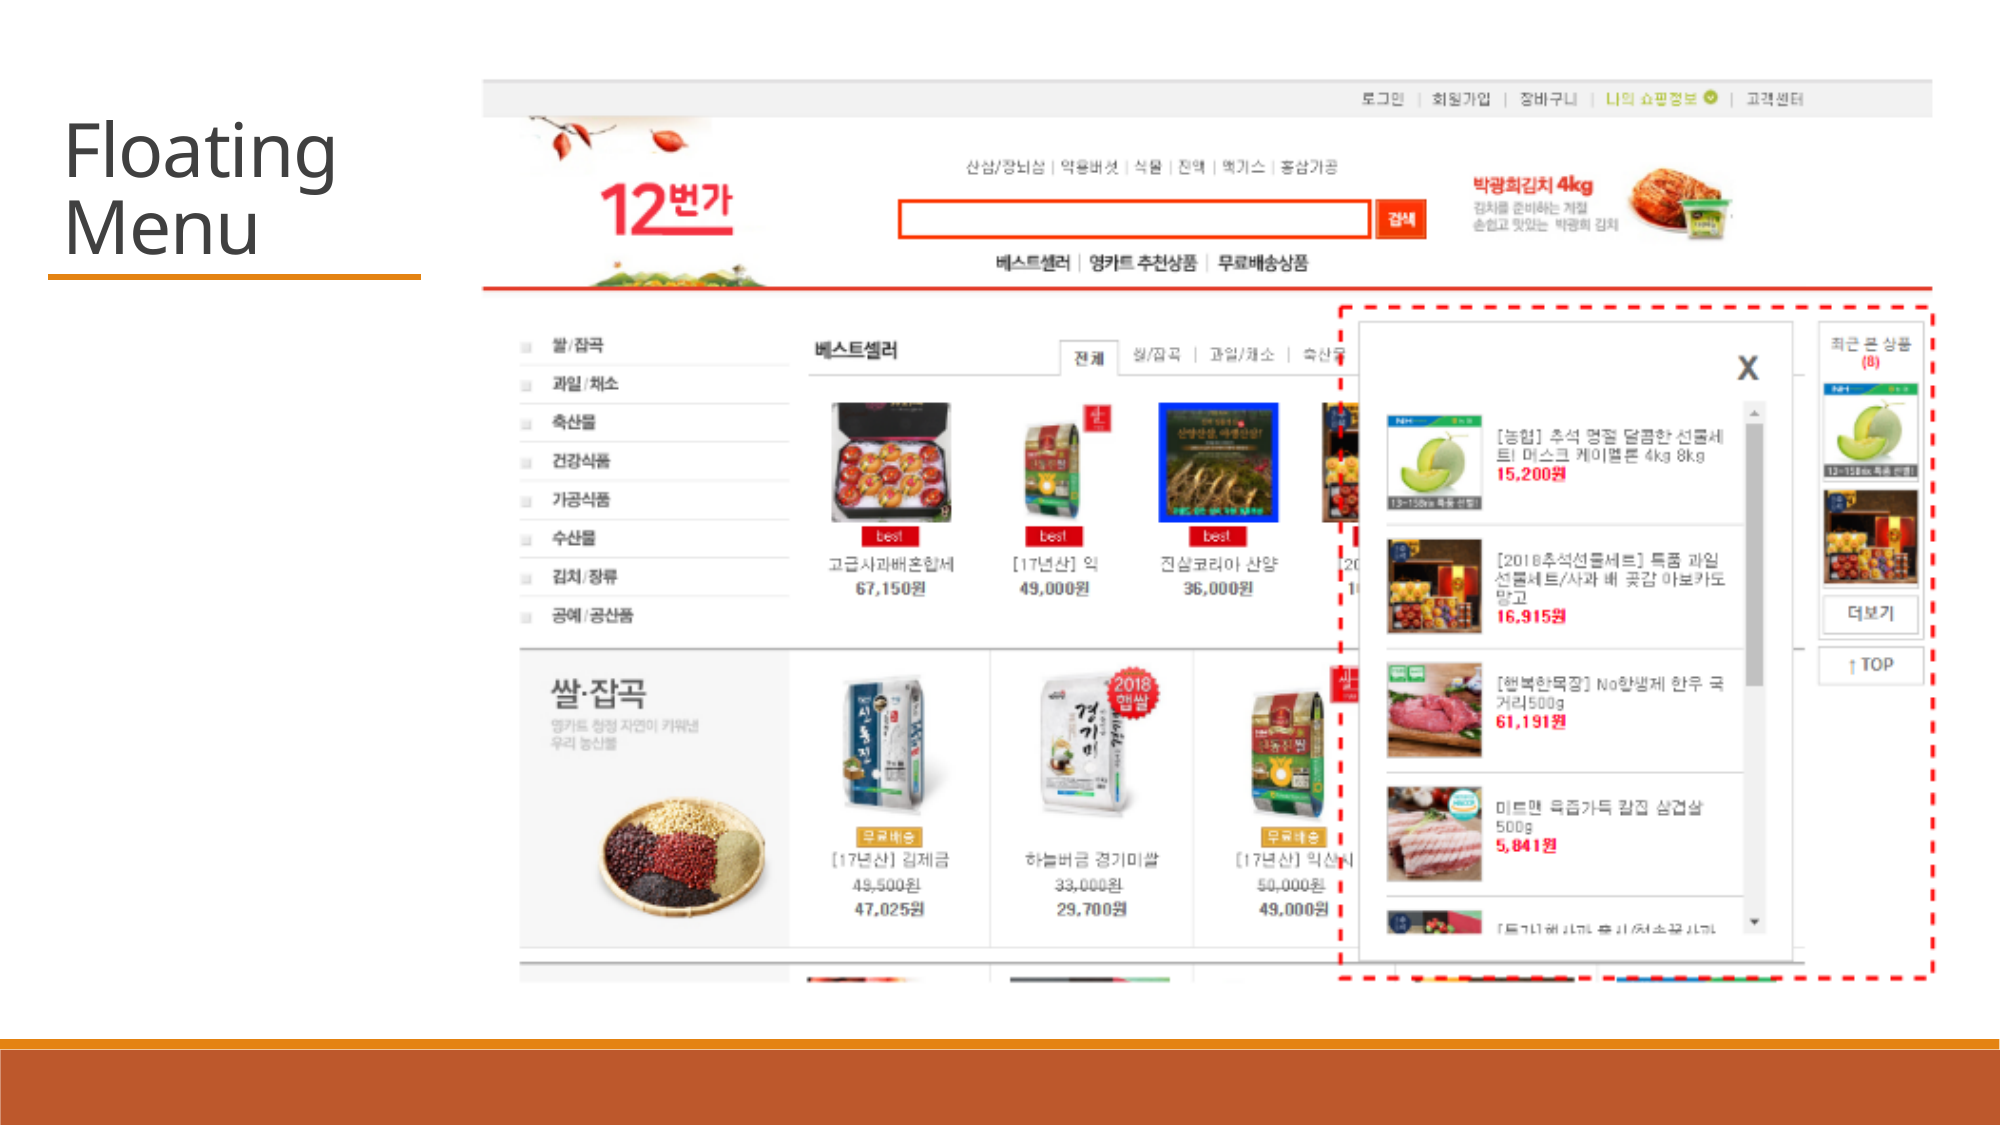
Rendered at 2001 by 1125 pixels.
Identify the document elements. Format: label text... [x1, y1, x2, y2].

picture [443, 57, 1967, 1007]
text_box Floating Menu [47, 0, 445, 277]
